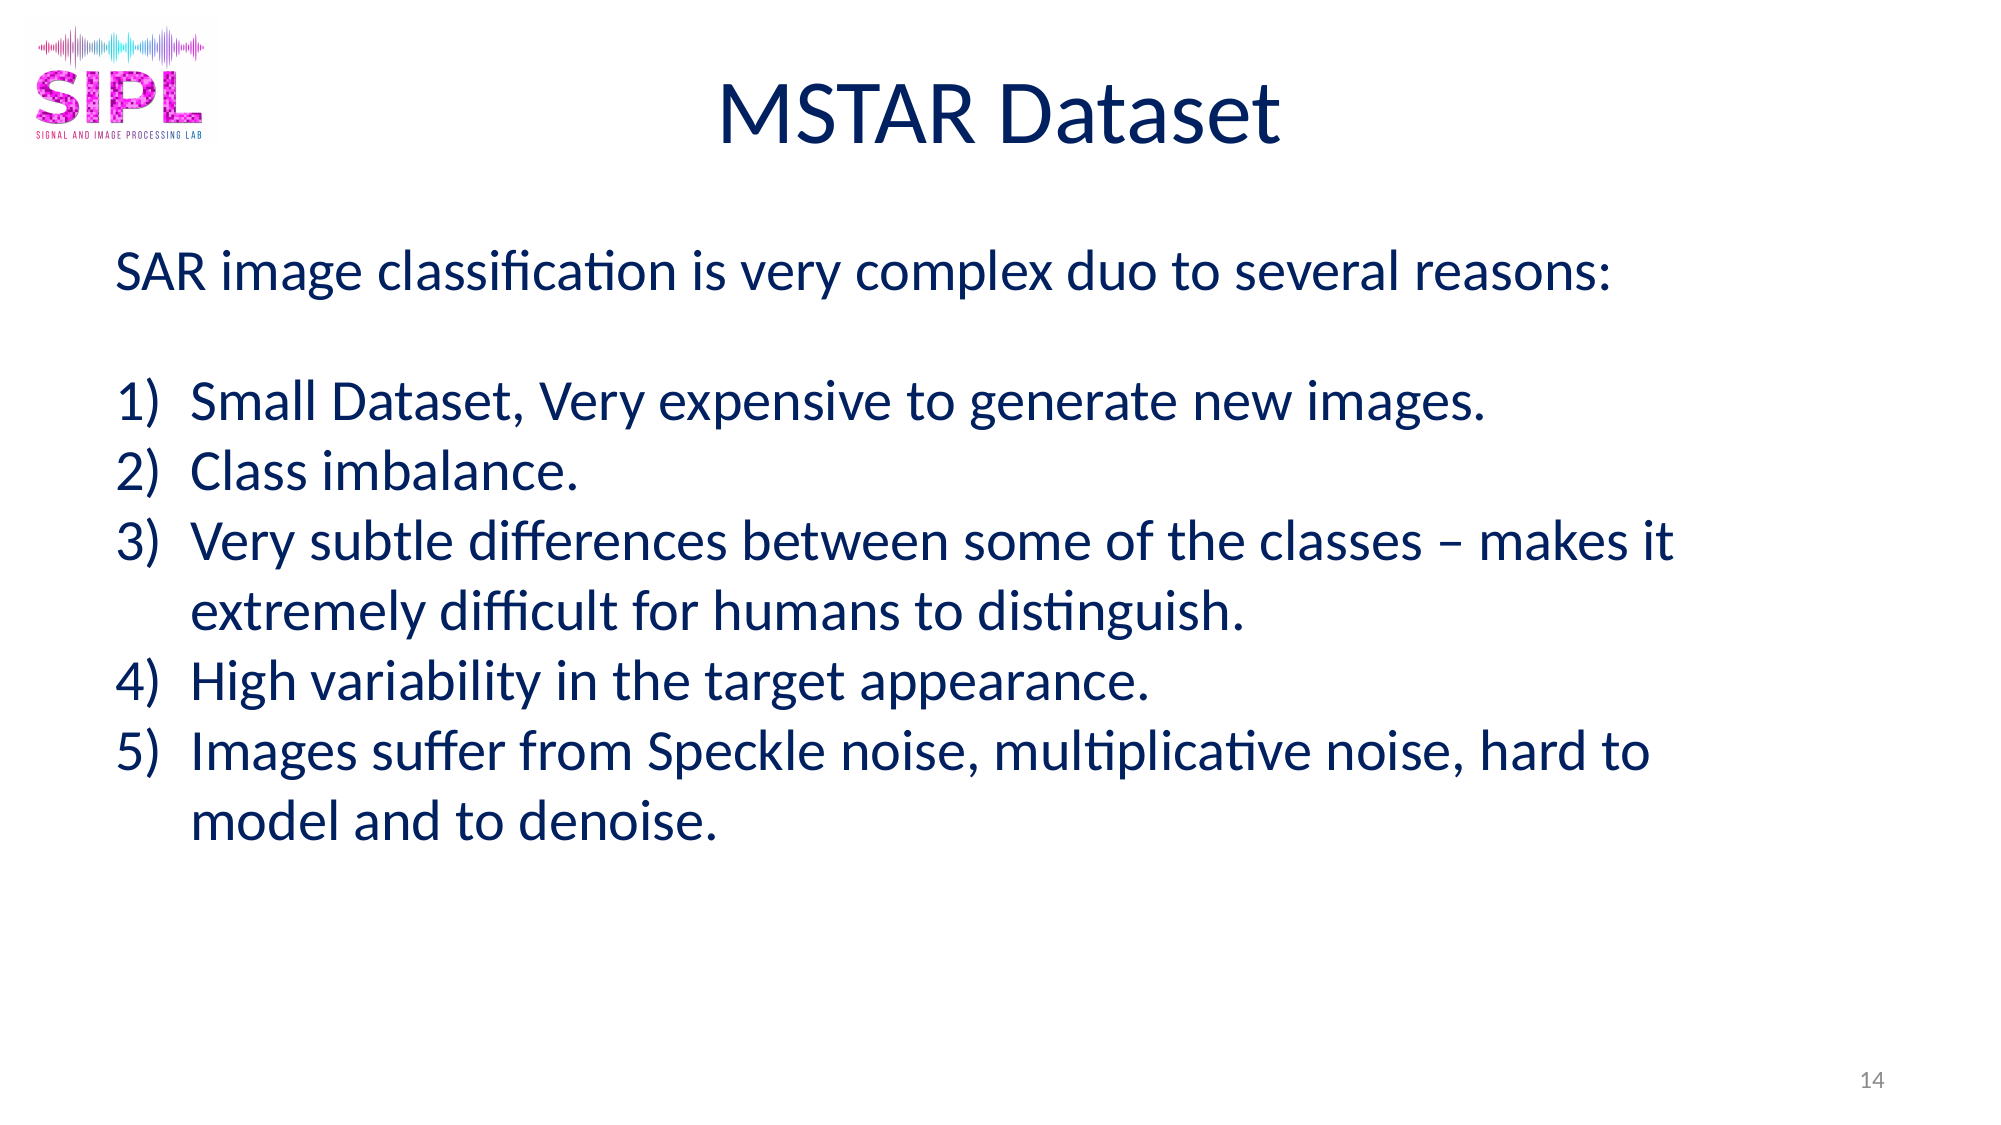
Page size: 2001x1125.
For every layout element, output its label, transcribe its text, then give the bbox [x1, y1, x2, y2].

text_box MSTAR Dataset [99, 12, 1900, 200]
text_box SAR image classification is very complex duo to several reasons: Small Dataset, Very expensive to generate new images. Class imbalance. Very subtle differences between some of the classes – makes it extremely difficult for humans to distinguish. High variability in the target appearance. Images suffer from Speckle noise, multiplicative noise, hard to model and to denoise. [100, 224, 1826, 980]
slide_number 14 [1433, 1048, 1900, 1109]
picture [24, 15, 99, 144]
